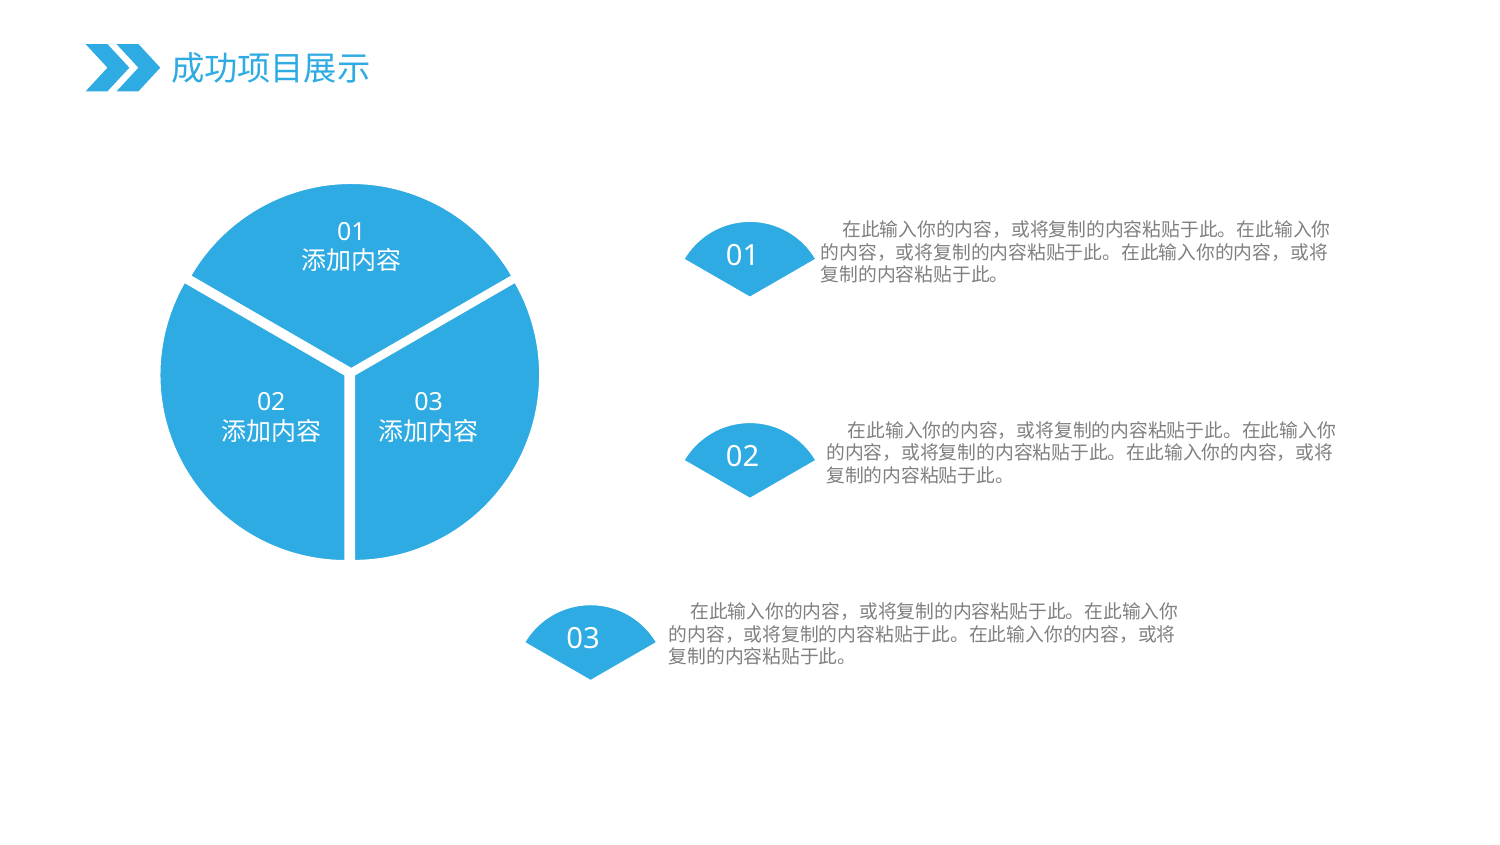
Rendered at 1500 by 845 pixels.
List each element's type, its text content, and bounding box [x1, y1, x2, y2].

text_box 在此输入你的内容，或将复制的内容粘贴于此。在此输入你的内容，或将复制的内容粘贴于此。在此输入你的内容，或将复制的内容粘贴于此。 [811, 411, 1353, 494]
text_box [159, 188, 167, 561]
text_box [165, 182, 538, 188]
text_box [167, 188, 541, 561]
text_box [513, 603, 668, 758]
text_box 在此输入你的内容，或将复制的内容粘贴于此。在此输入你的内容，或将复制的内容粘贴于此。在此输入你的内容，或将复制的内容粘贴于此。 [653, 592, 1195, 675]
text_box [672, 220, 827, 375]
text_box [672, 421, 827, 576]
text_box 在此输入你的内容，或将复制的内容粘贴于此。在此输入你的内容，或将复制的内容粘贴于此。在此输入你的内容，或将复制的内容粘贴于此。 [806, 210, 1347, 293]
